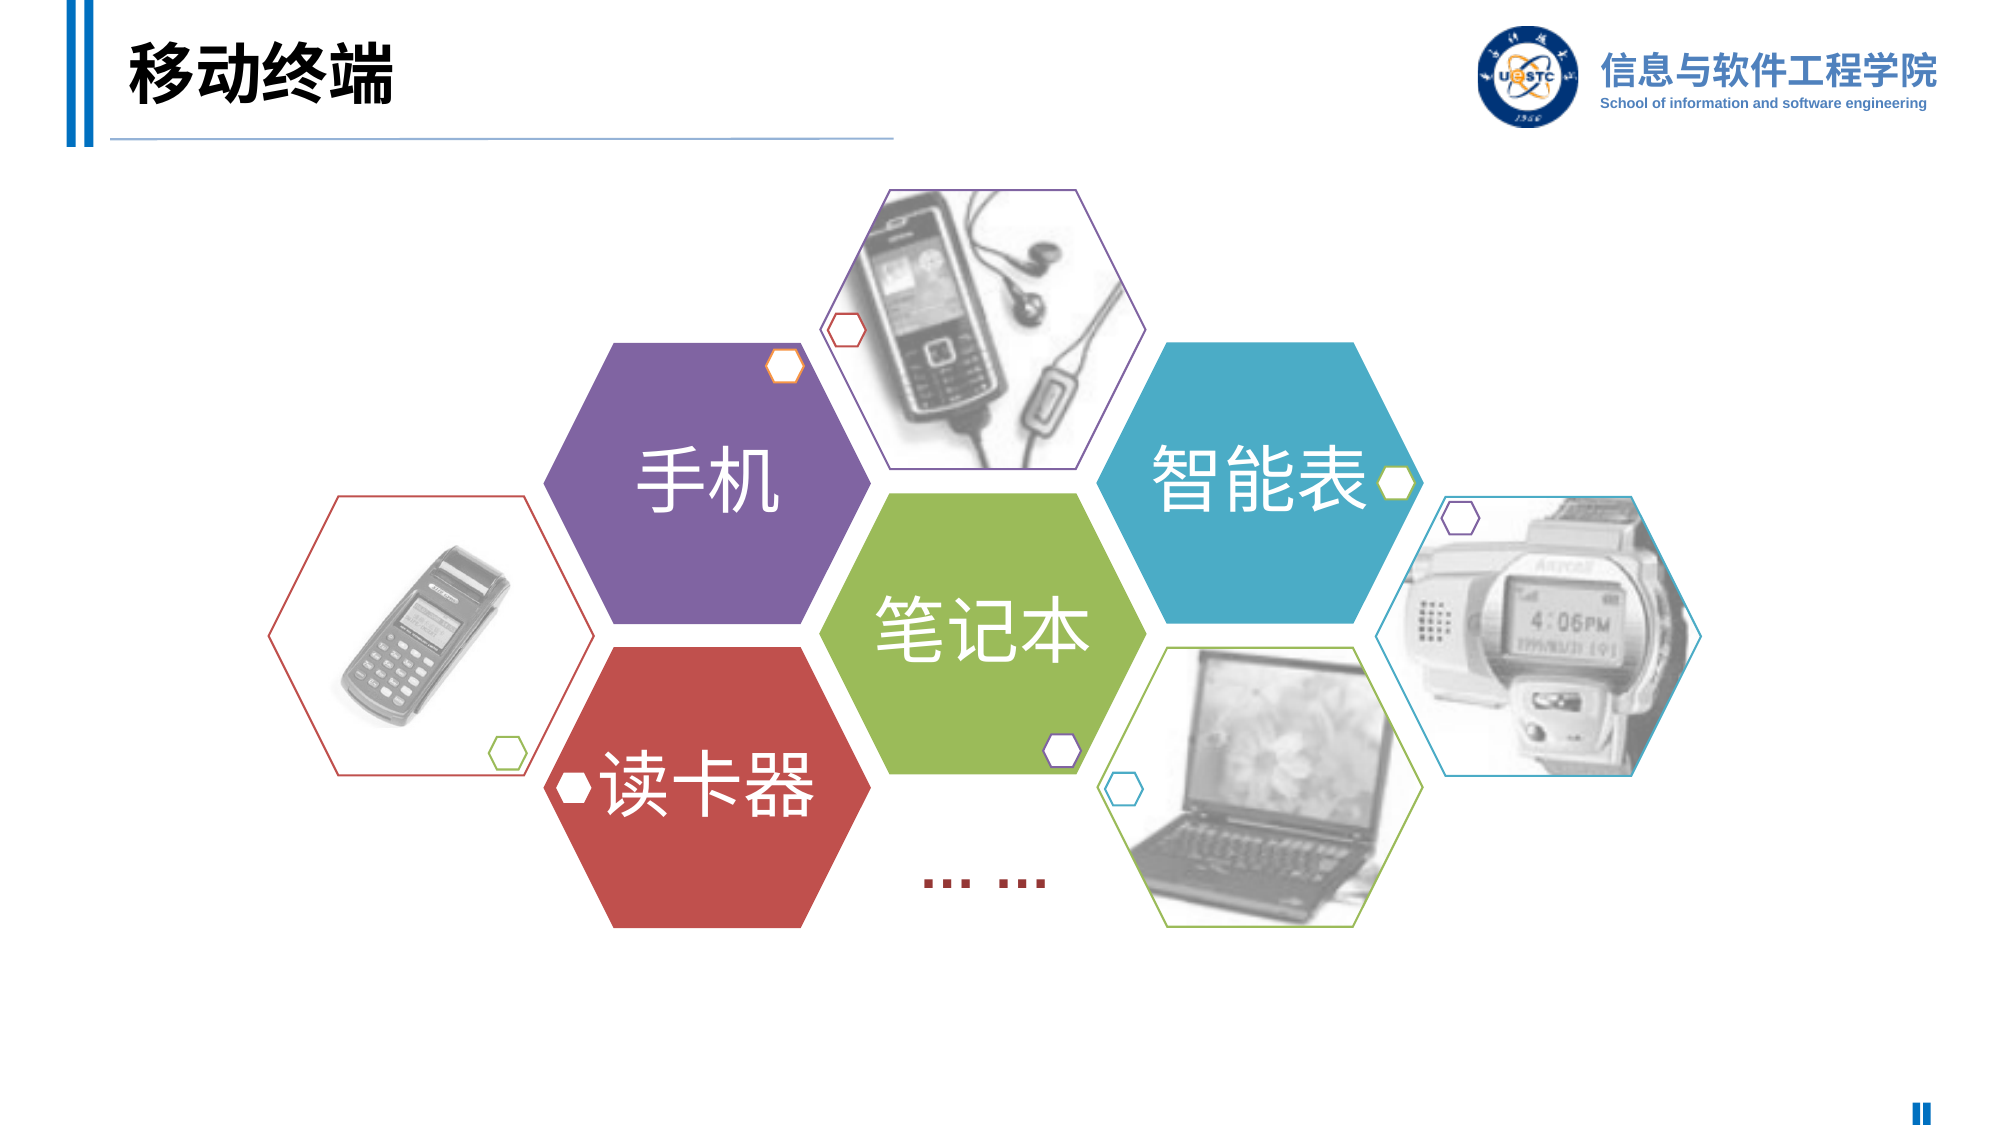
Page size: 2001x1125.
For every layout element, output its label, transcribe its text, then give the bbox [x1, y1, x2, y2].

title 移动终端 [113, 10, 1839, 143]
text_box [113, 190, 1857, 928]
